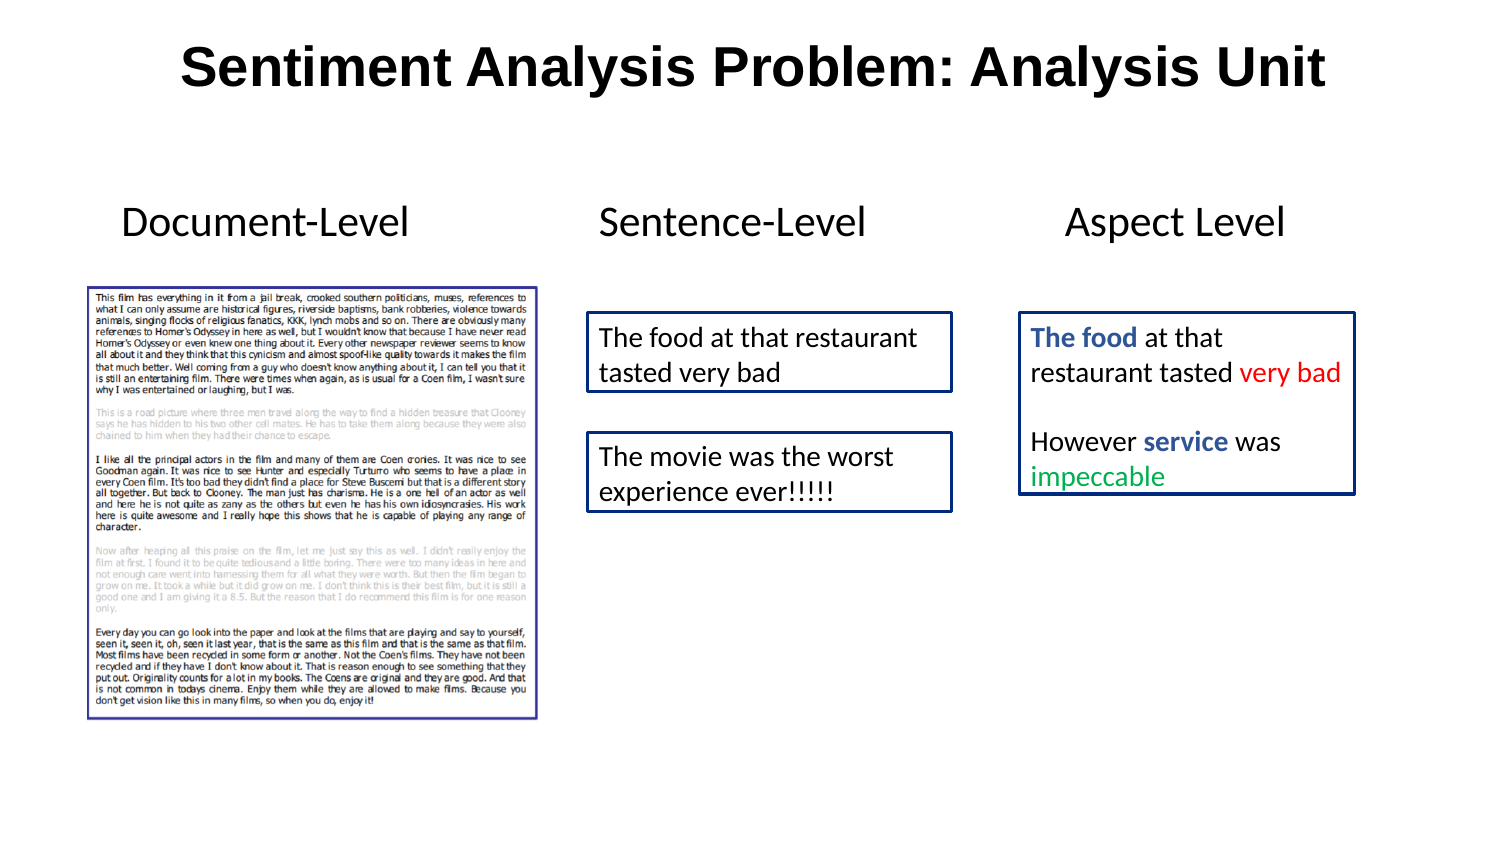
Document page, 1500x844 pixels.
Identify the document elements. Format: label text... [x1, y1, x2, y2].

text_box Sentiment Analysis Problem: Analysis Unit [138, 10, 1369, 104]
text_box The movie was the worst experience ever!!!!! [587, 432, 952, 512]
text_box The food at that restaurant tasted very bad However service was impeccable [1019, 312, 1355, 494]
text_box Aspect Level [1053, 187, 1458, 252]
text_box The food at that restaurant tasted very bad [587, 312, 952, 392]
text_box Sentence-Level [587, 187, 992, 252]
picture [86, 280, 539, 722]
text_box Document-Level [110, 187, 515, 252]
